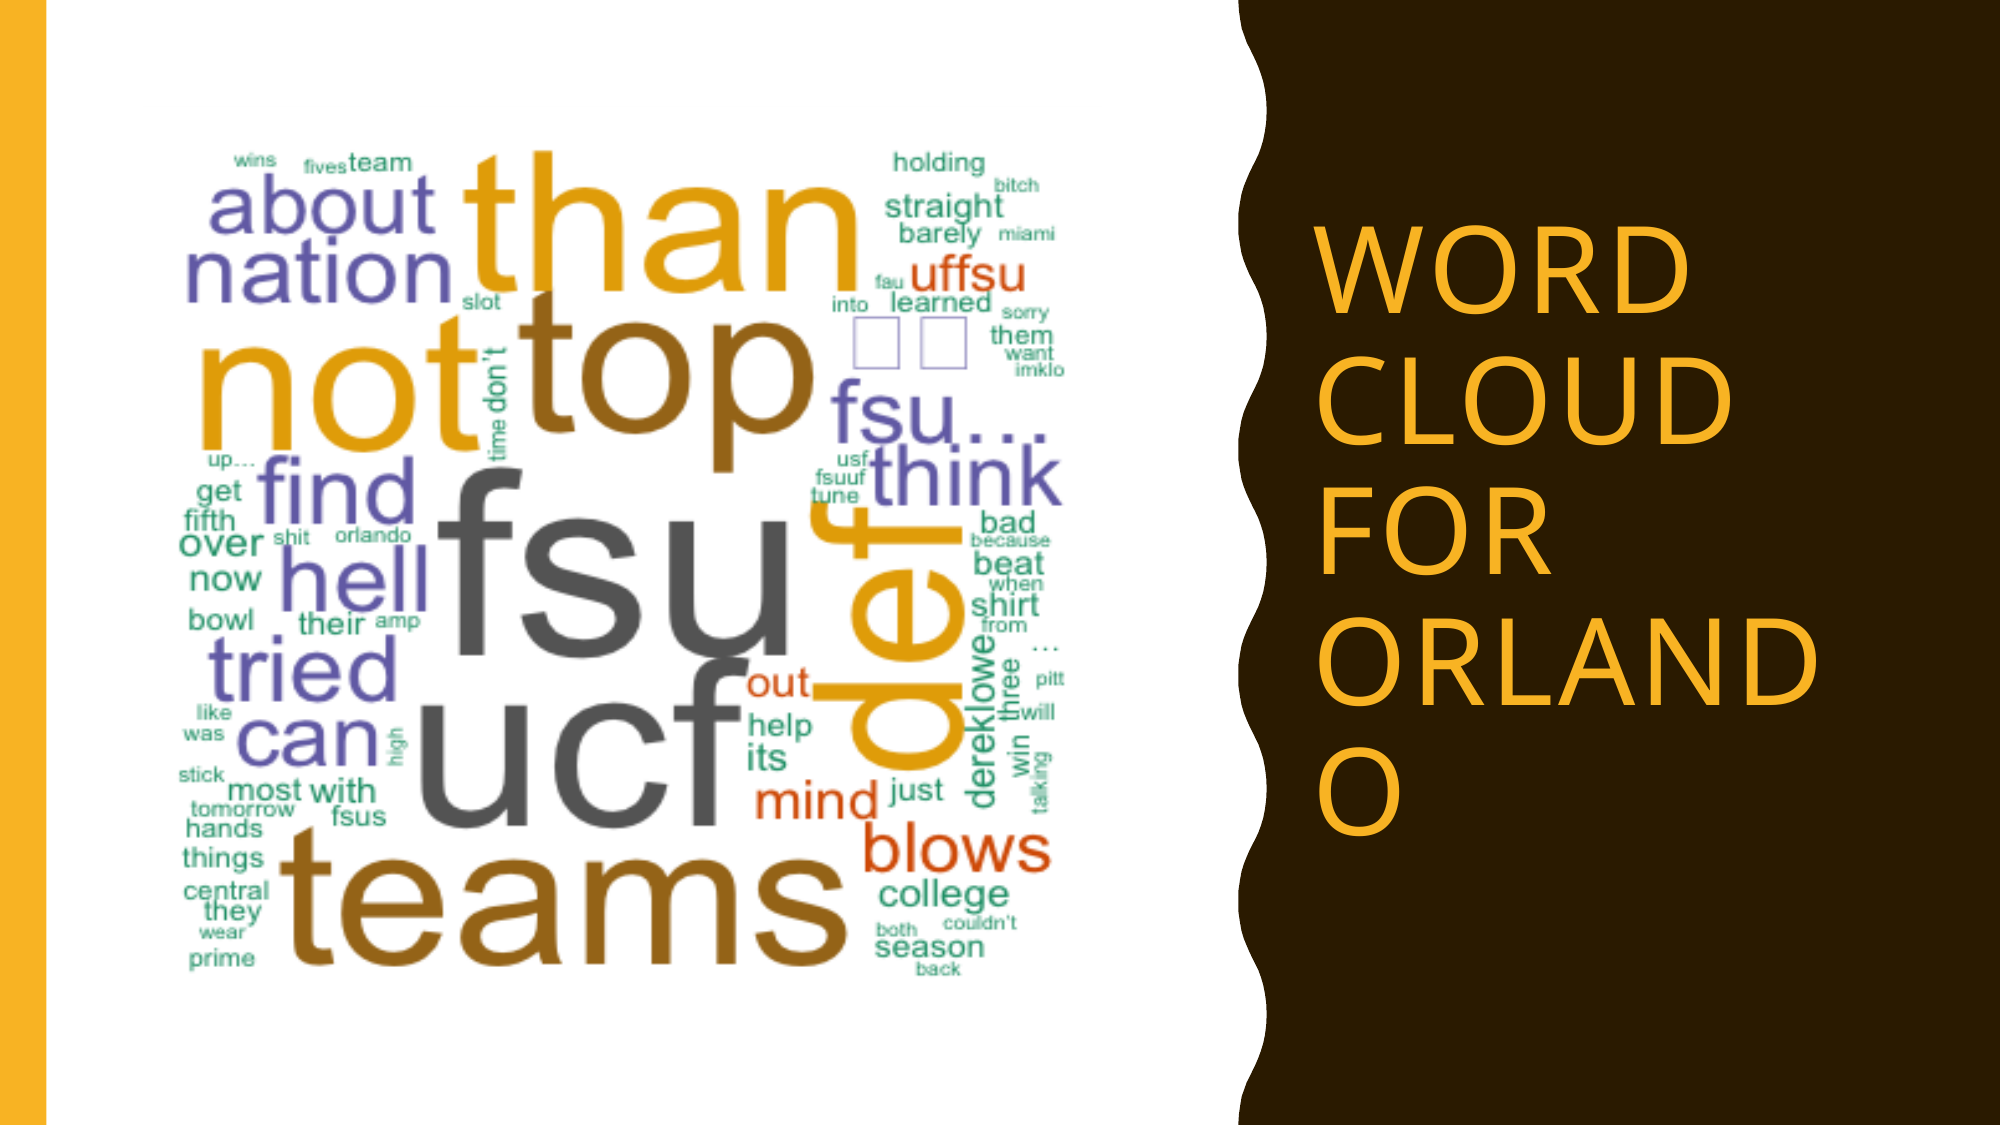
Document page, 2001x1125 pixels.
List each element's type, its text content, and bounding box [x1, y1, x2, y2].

text_box [1238, 0, 2000, 1125]
picture [143, 105, 1102, 1020]
text_box [47, 0, 1266, 1125]
title Word cloud for oRLANDO [1297, 195, 1895, 870]
text_box [0, 0, 47, 1125]
